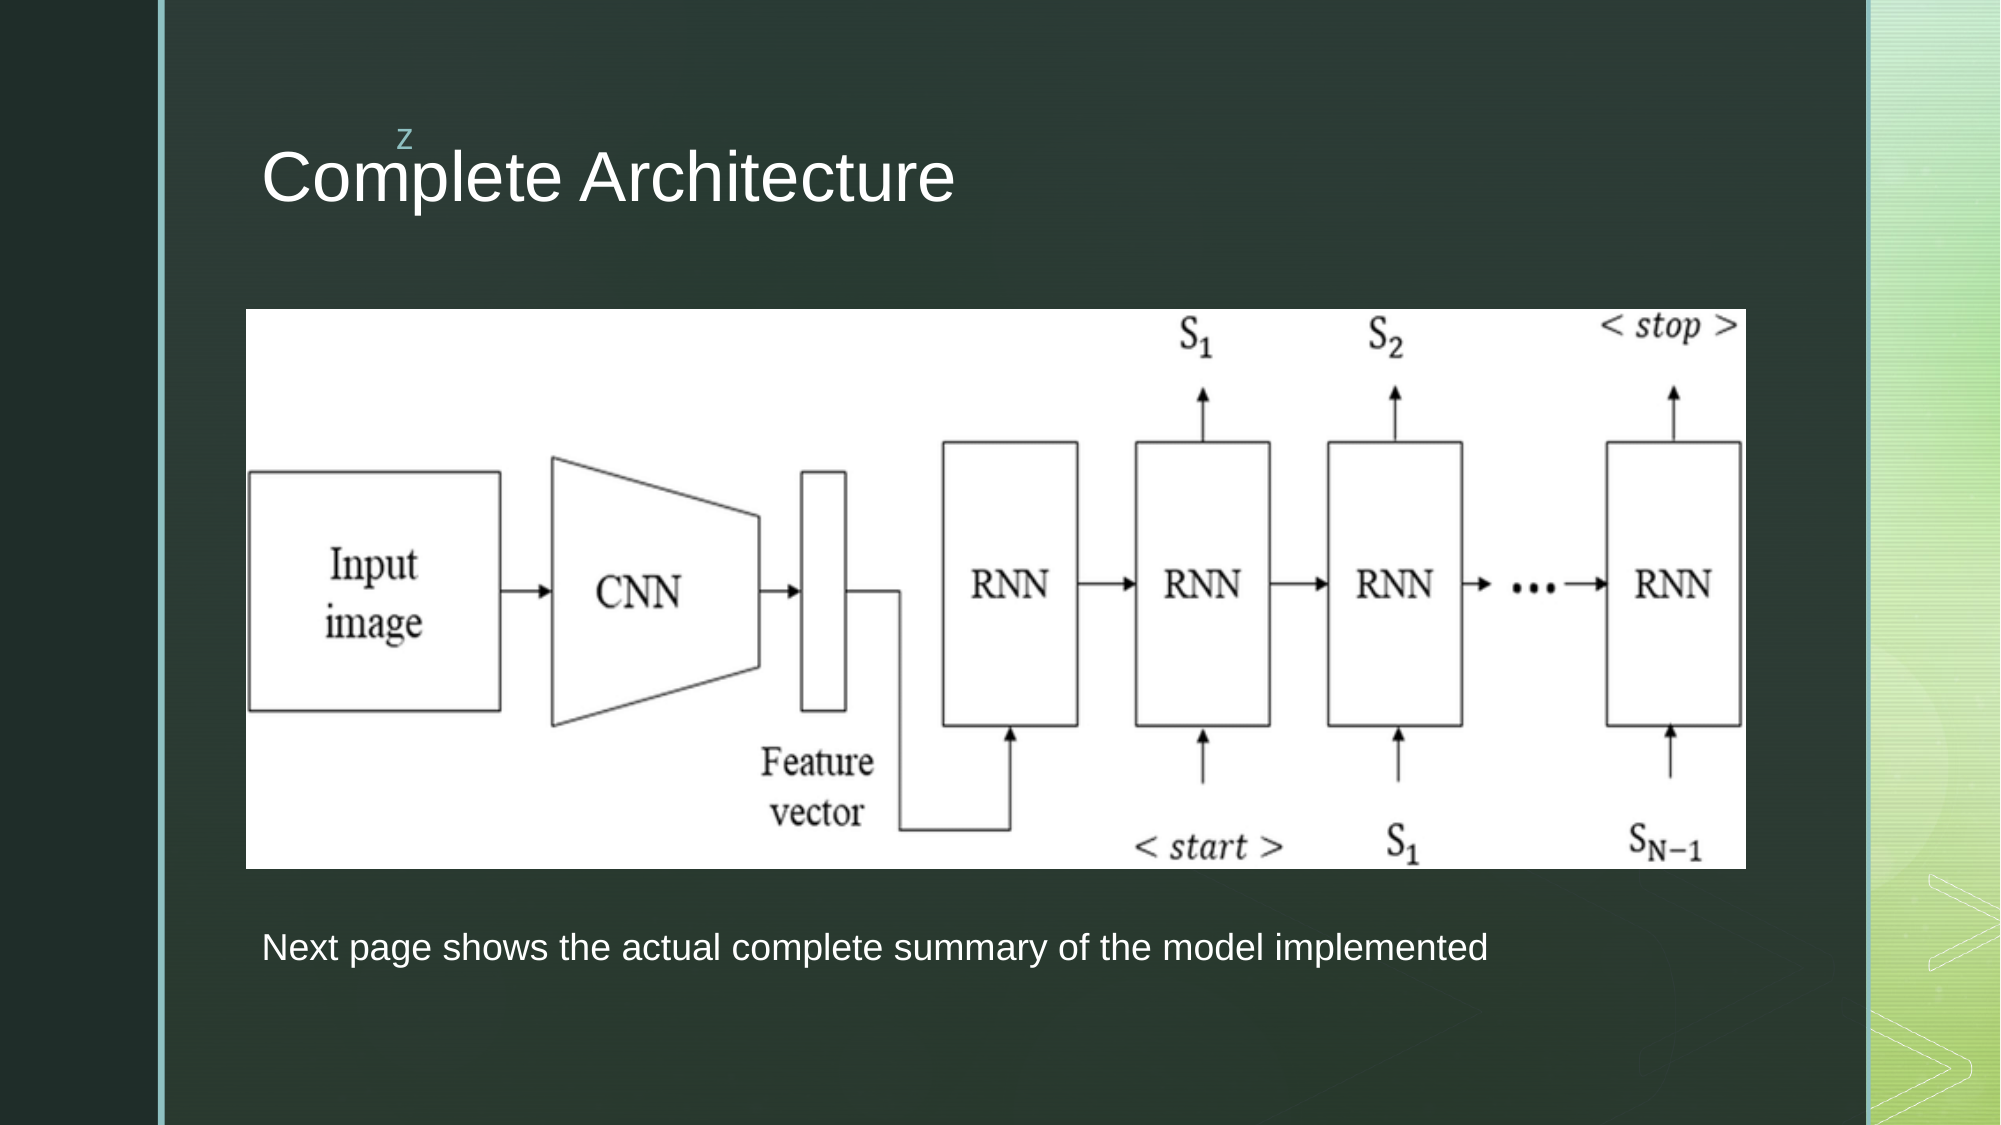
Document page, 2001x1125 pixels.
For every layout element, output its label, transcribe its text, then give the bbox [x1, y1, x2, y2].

text_box Next page shows the actual complete summary of the model implemented [246, 915, 1746, 975]
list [246, 309, 1746, 869]
title Complete Architecture [246, 132, 1734, 309]
picture [1871, 0, 2001, 1125]
